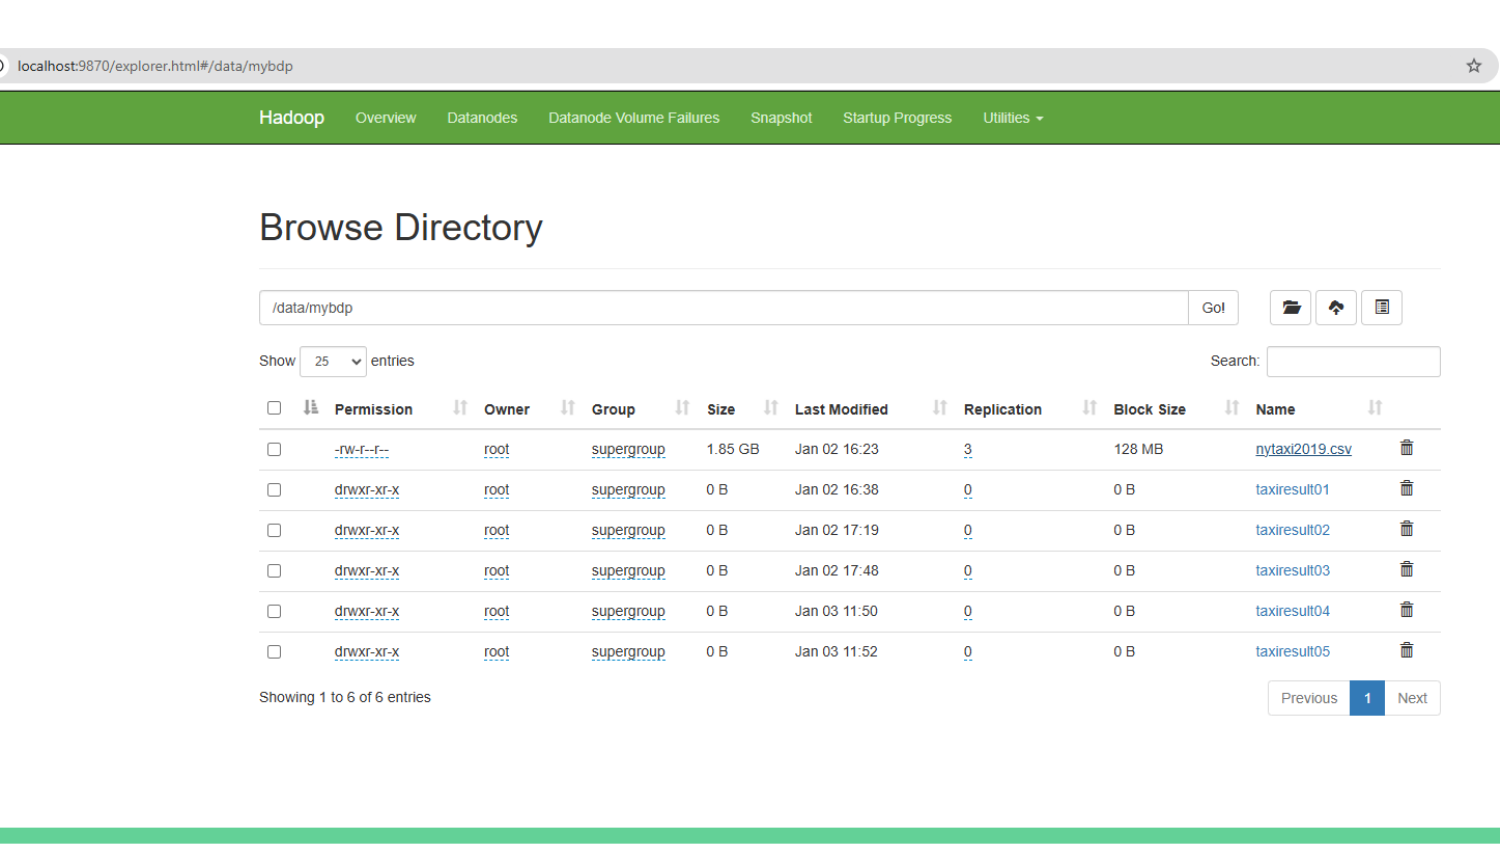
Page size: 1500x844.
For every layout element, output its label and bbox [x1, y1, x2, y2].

picture [0, 46, 1500, 724]
